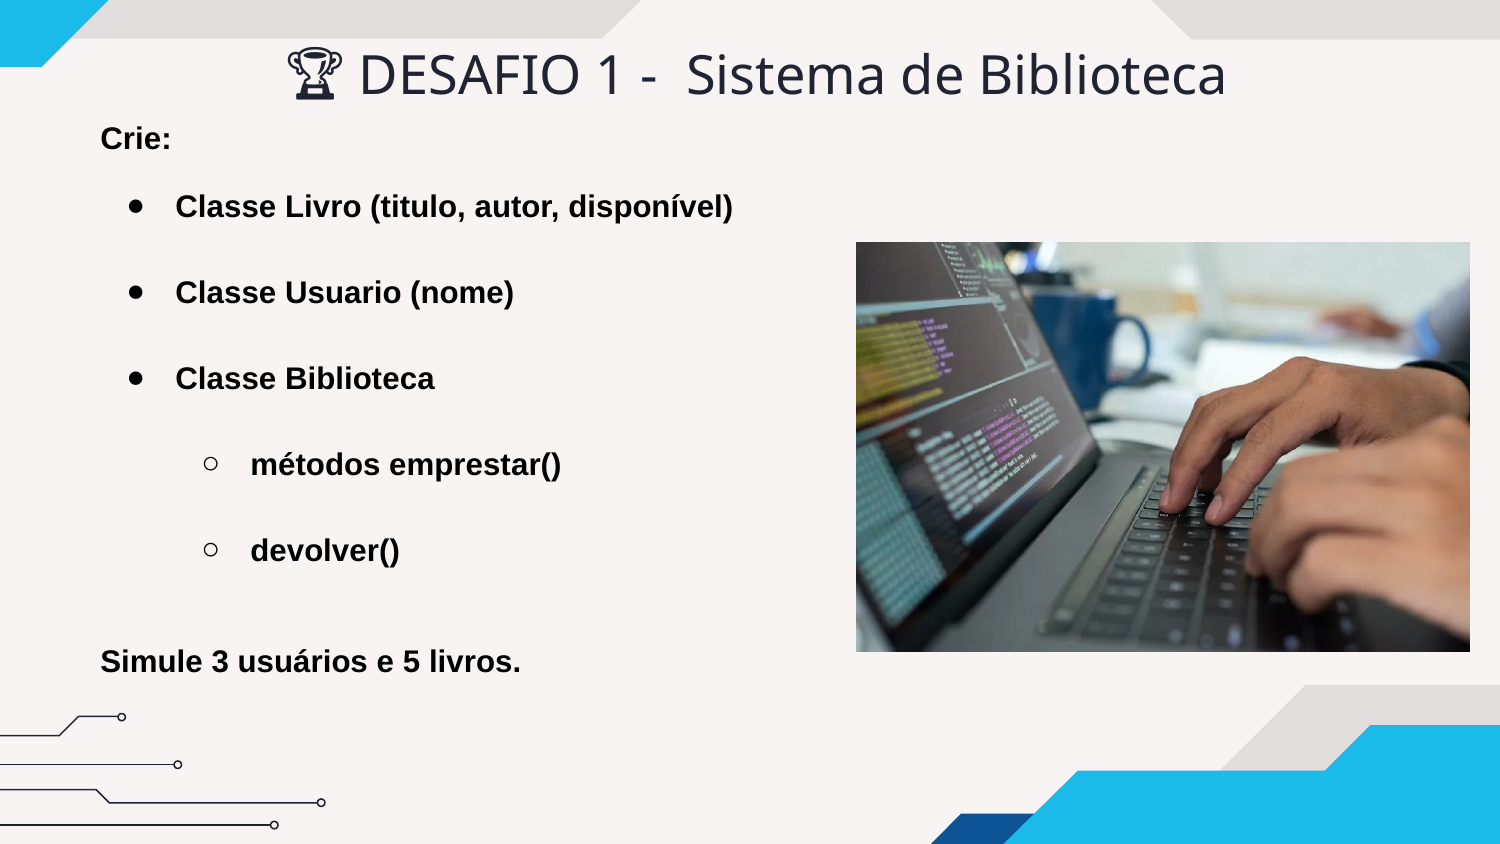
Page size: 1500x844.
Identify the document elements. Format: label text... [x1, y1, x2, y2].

text_box 🏆 DESAFIO 1 - Sistema de Biblioteca [147, 25, 1367, 121]
subtitle Crie: Classe Livro (titulo, autor, disponível) Classe Usuario (nome) Classe Biblioteca métodos emprestar() devolver() Simule 3 usuários e 5 livros. [85, 97, 918, 288]
picture [855, 242, 1470, 653]
